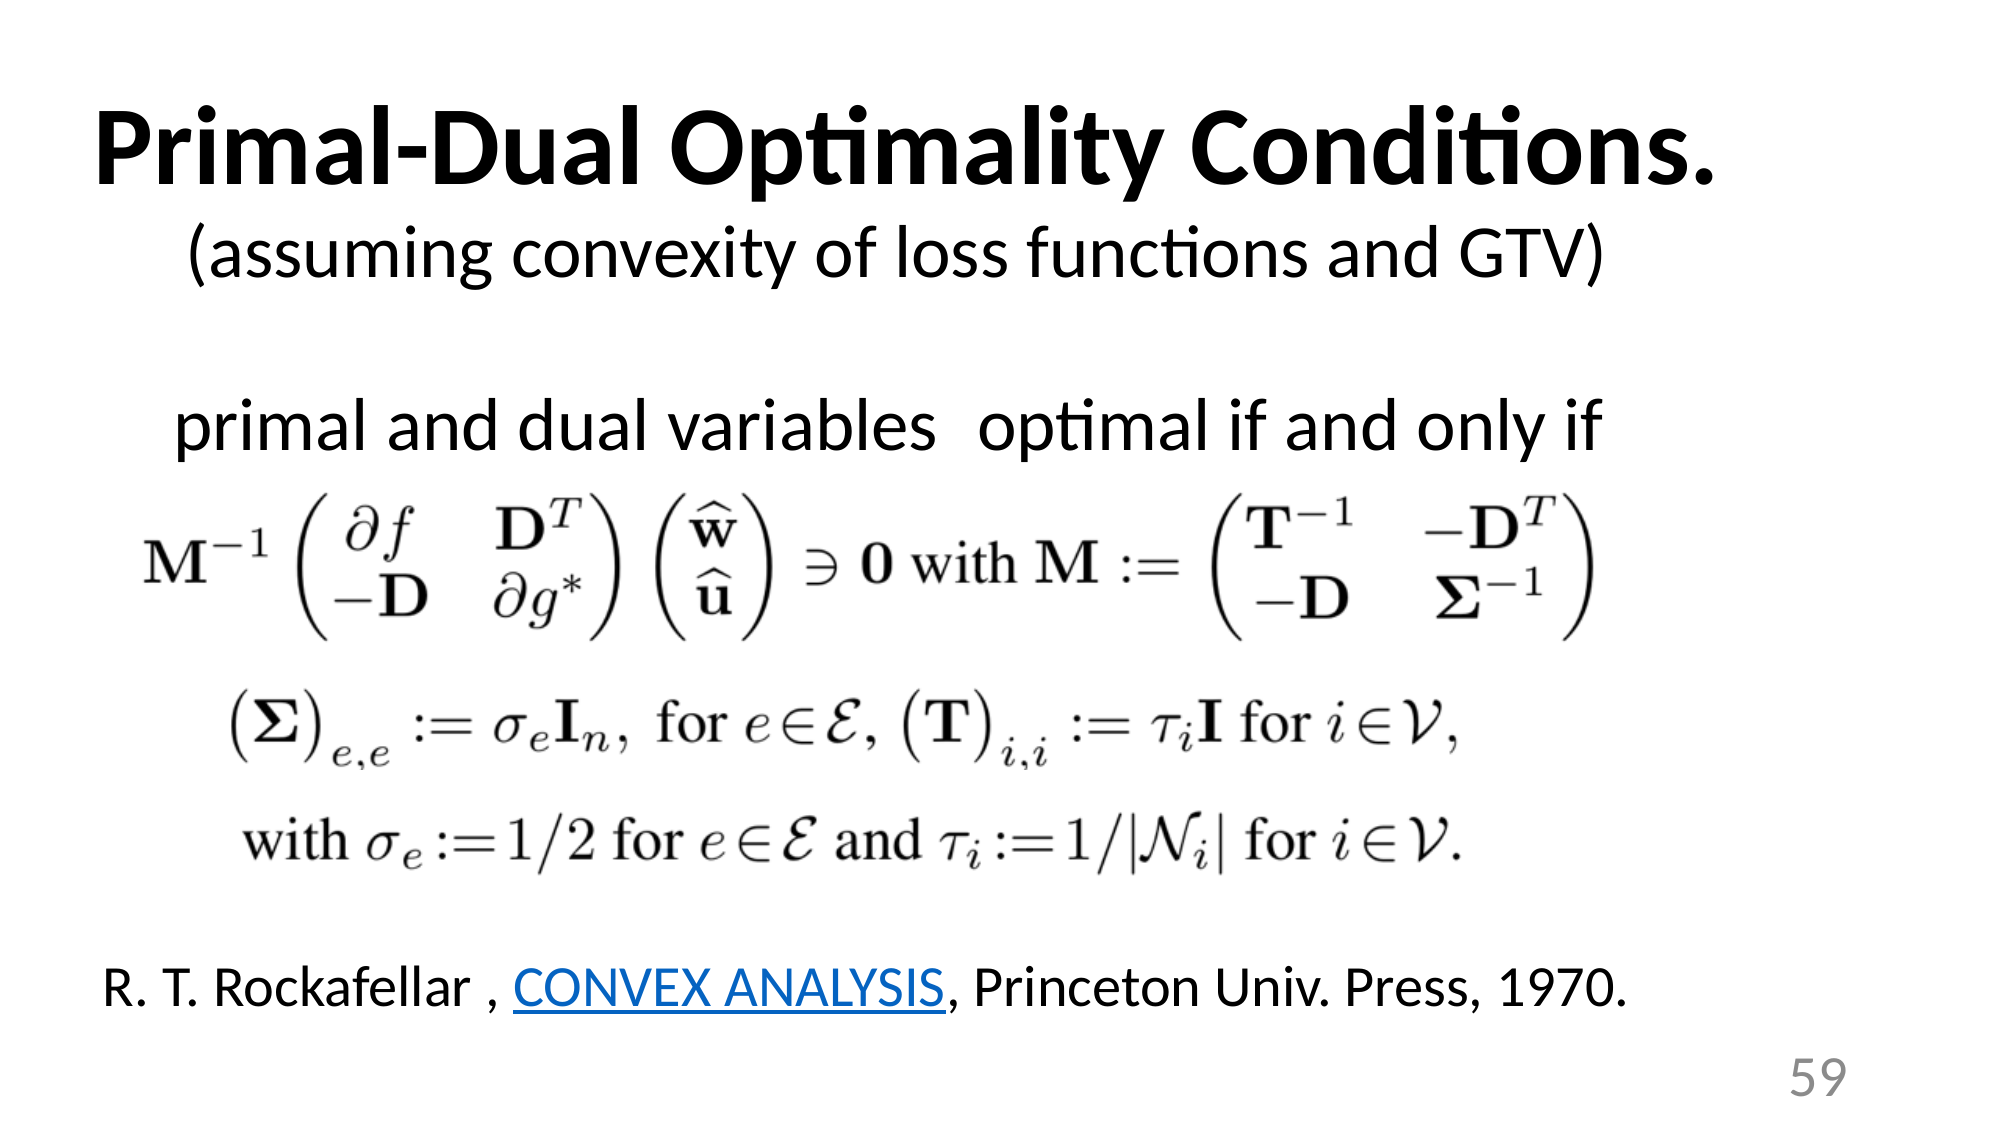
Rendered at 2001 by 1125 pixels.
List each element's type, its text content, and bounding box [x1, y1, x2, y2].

text_box R. T. Rockafellar , CONVEX ANALYSIS, Princeton Univ. Press, 1970. [88, 940, 1645, 1026]
title Primal-Dual Optimality Conditions. [78, 52, 1863, 243]
picture [216, 679, 1489, 888]
text_box (assuming convexity of loss functions and GTV) [171, 195, 1624, 300]
slide_number 59 [1412, 1042, 1863, 1103]
picture [95, 476, 1609, 649]
